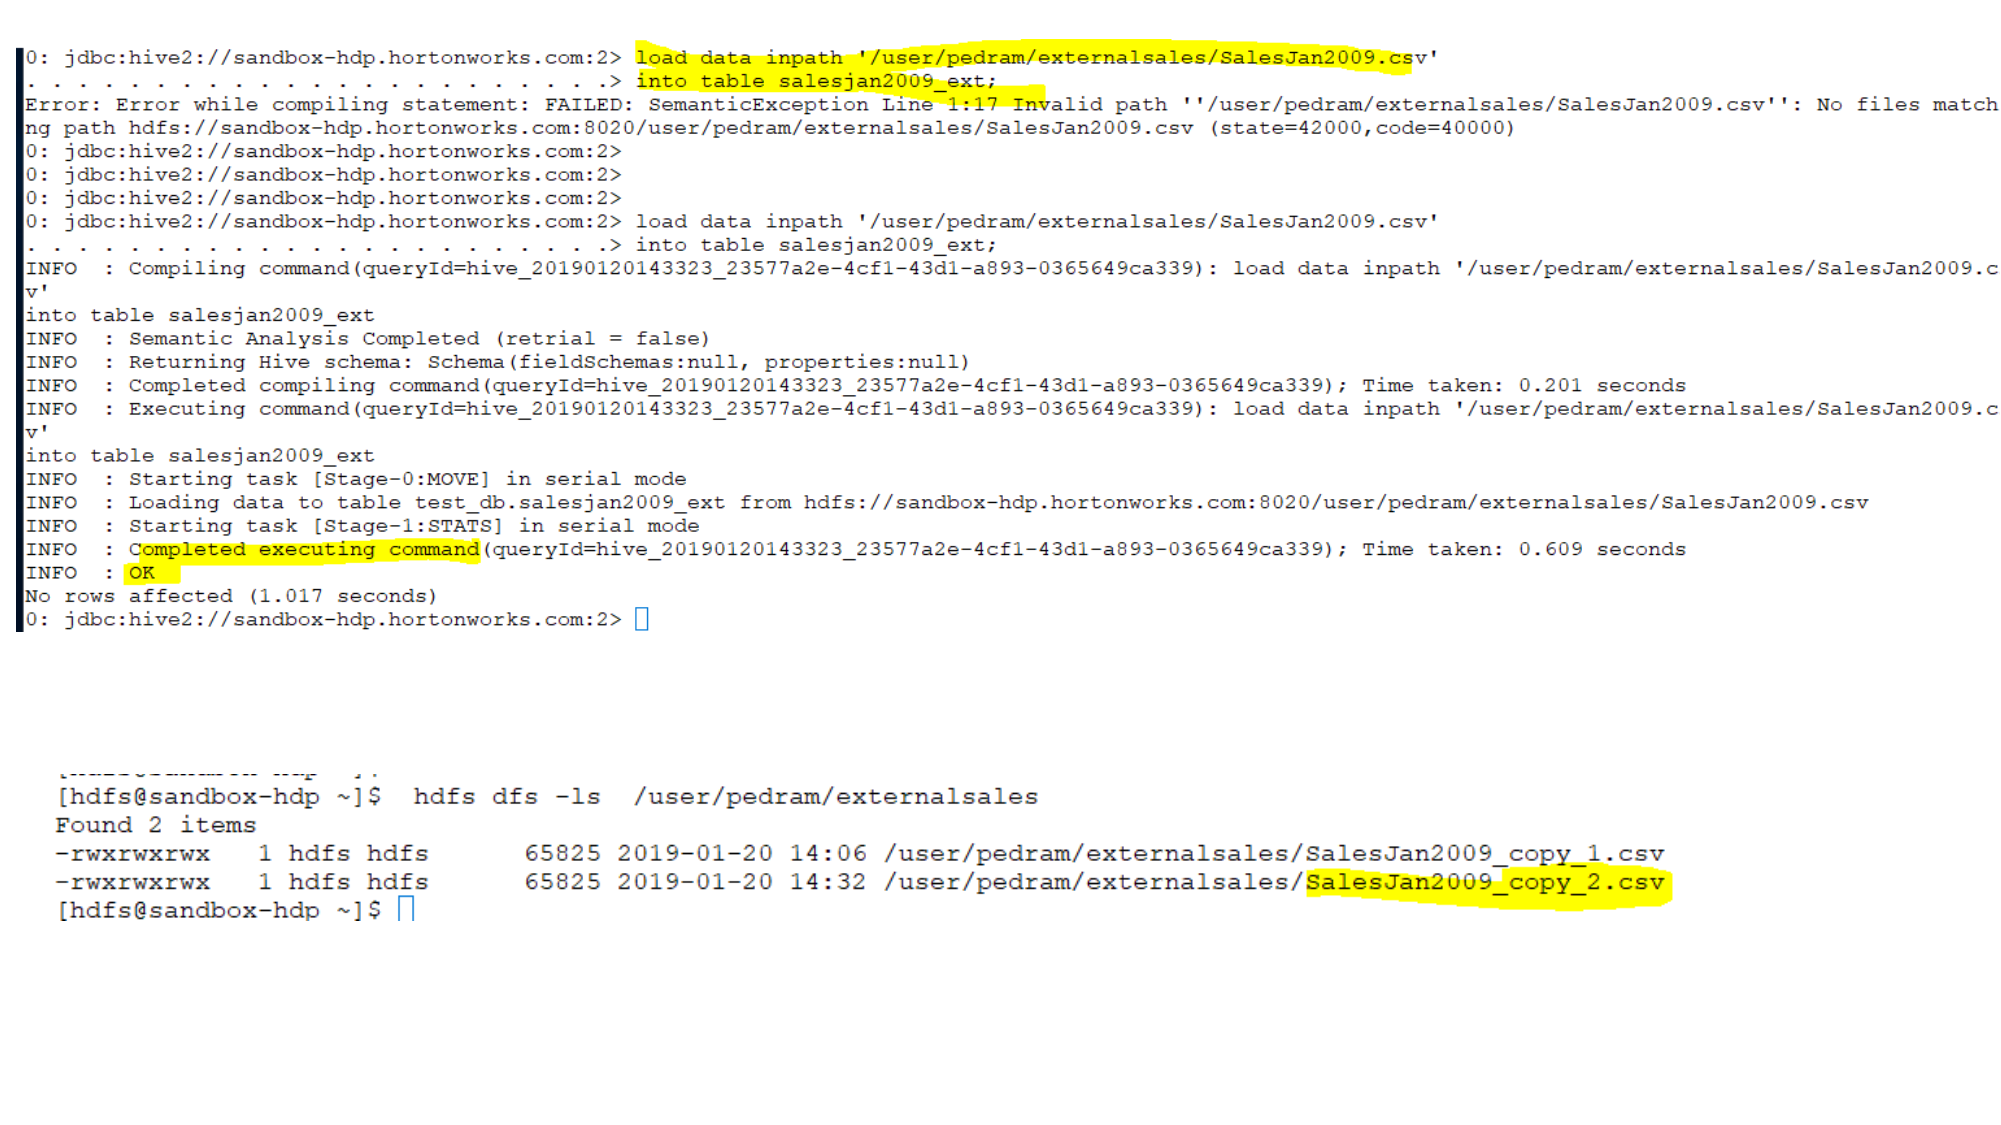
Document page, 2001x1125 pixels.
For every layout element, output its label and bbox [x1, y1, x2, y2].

picture [16, 39, 2000, 632]
picture [53, 774, 1729, 921]
